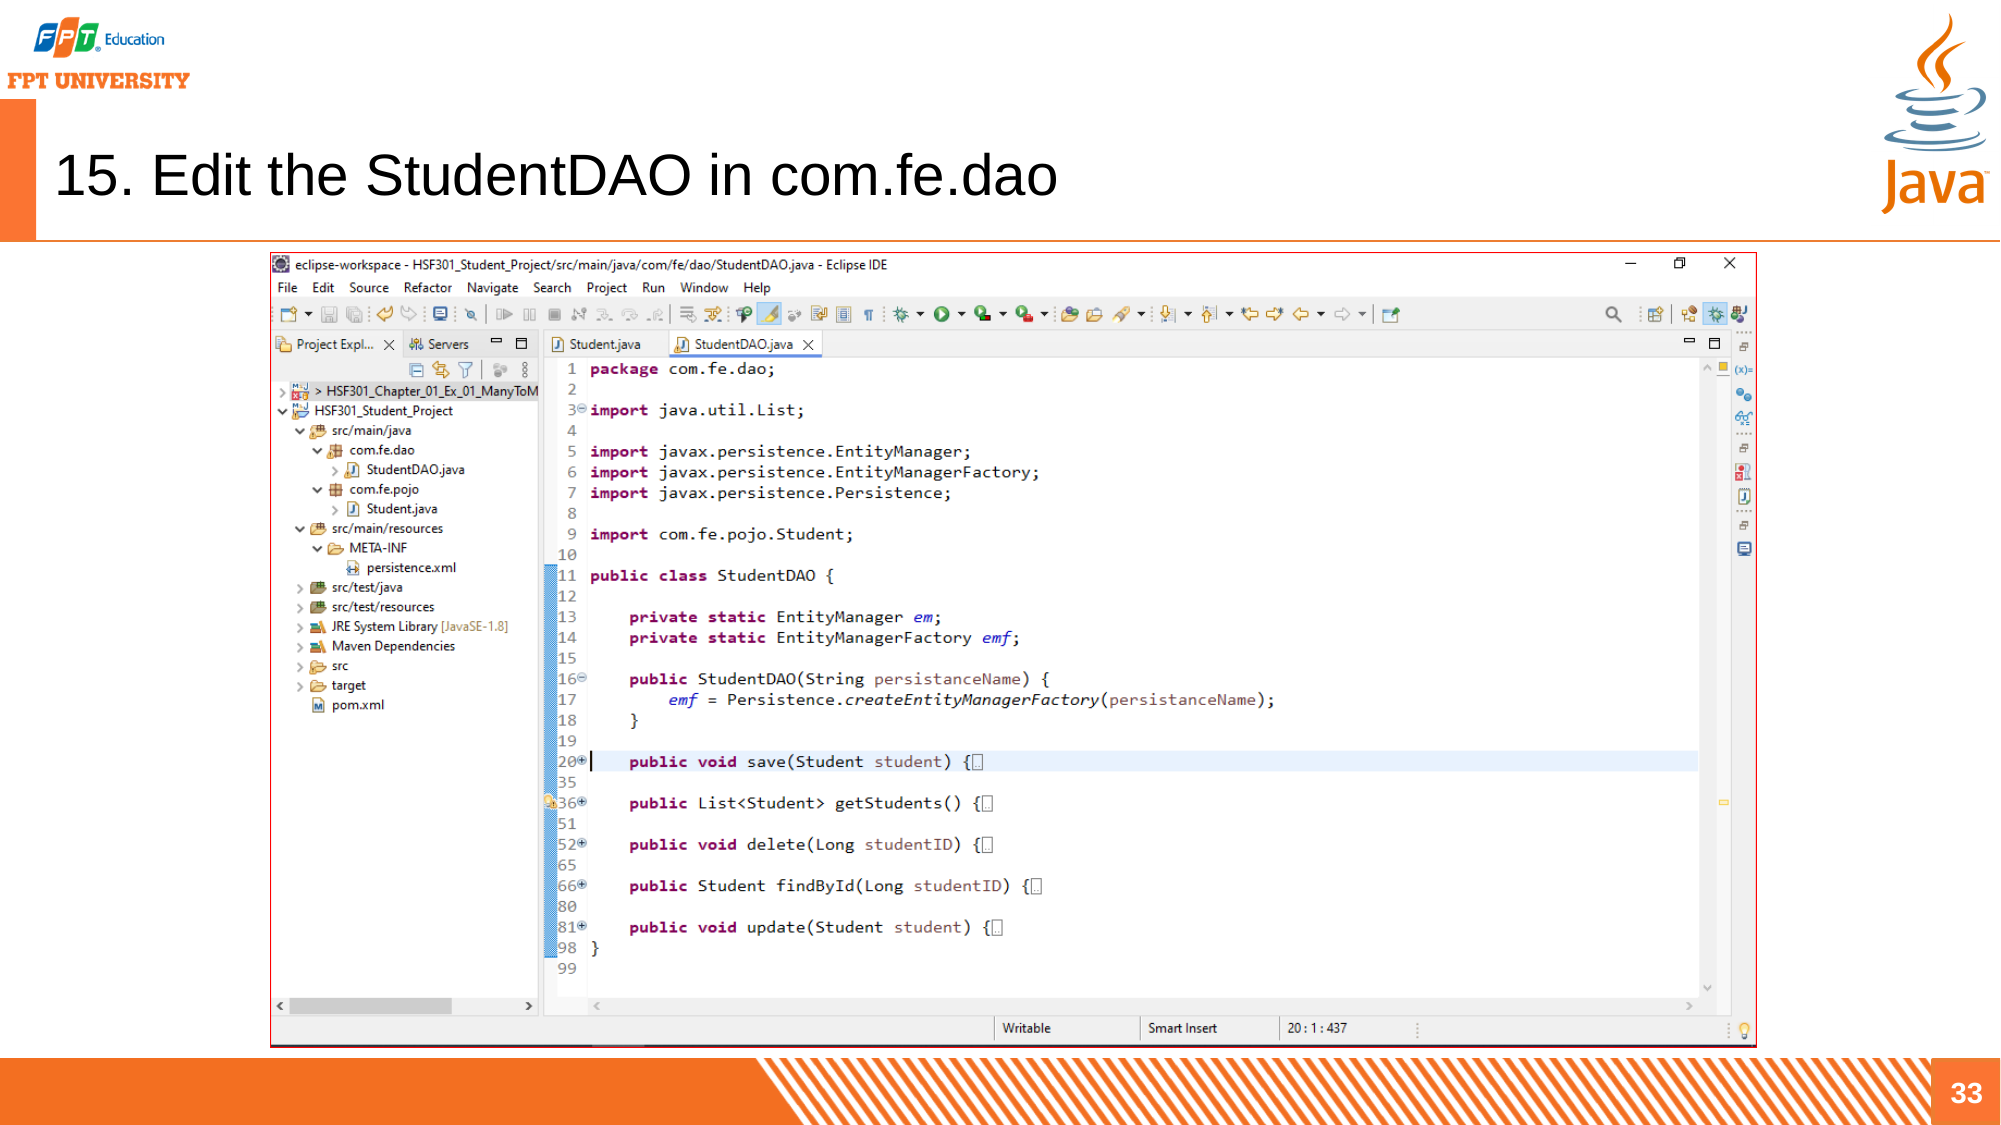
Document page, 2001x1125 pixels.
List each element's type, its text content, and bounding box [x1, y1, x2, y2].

picture [270, 252, 1757, 1049]
slide_number 33 [1933, 1059, 2000, 1124]
title 15. Edit the StudentDAO in com.fe.dao [39, 123, 1872, 230]
picture [0, 2, 197, 99]
picture [0, 1058, 1934, 1125]
picture [1868, 4, 2000, 226]
